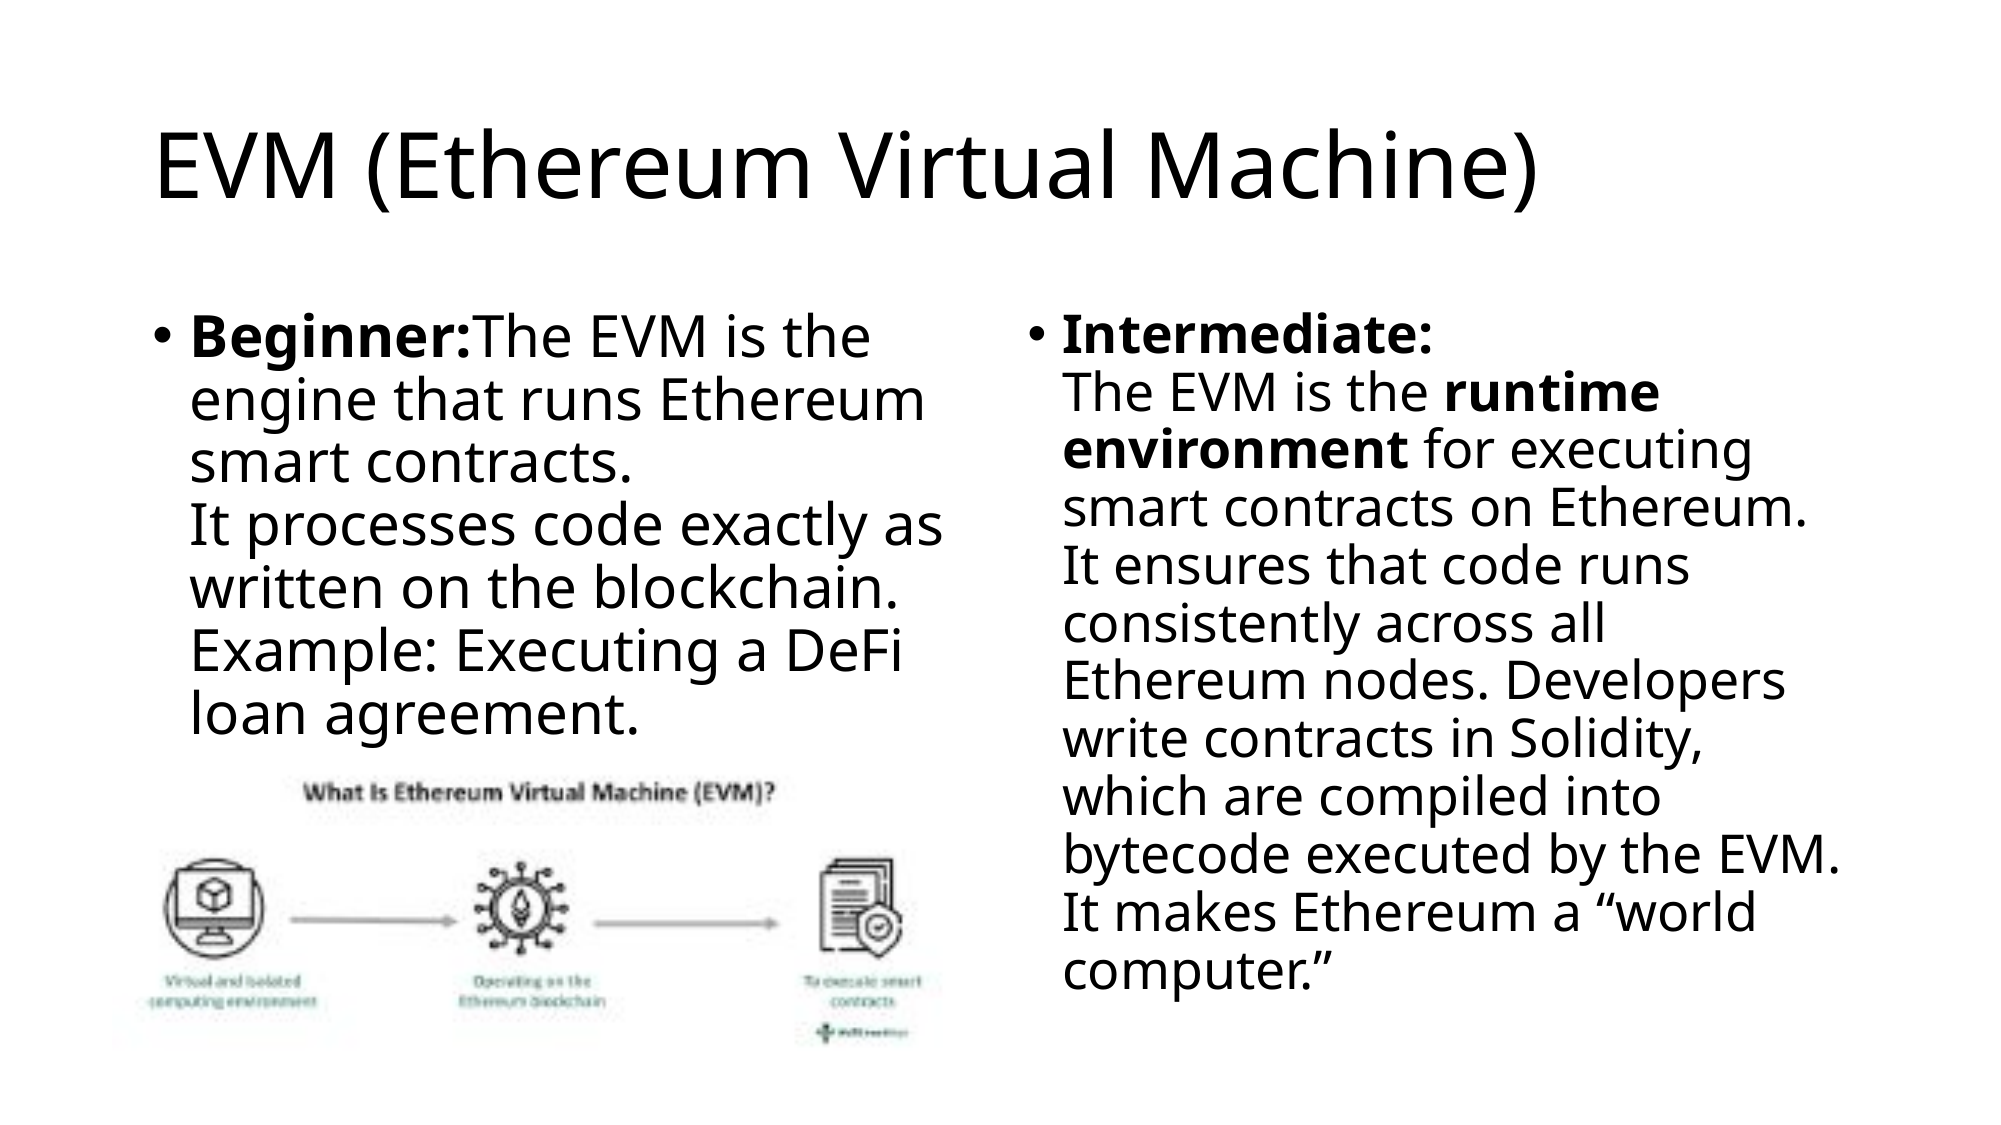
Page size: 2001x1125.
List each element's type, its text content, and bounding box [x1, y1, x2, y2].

list Beginner:The EVM is the engine that runs Ethereum smart contracts. It processes code exactly as written on the blockchain. Example: Executing a DeFi loan agreement. [137, 299, 988, 1014]
title EVM (Ethereum Virtual Machine) [137, 59, 1863, 278]
picture [111, 752, 955, 1066]
list Intermediate: The EVM is the runtime environment for executing smart contracts on Ethereum. It ensures that code runs consistently across all Ethereum nodes. Developers write contracts in Solidity, which are compiled into bytecode executed by the EVM. It makes Ethereum a “world computer.” [1012, 299, 1863, 1014]
